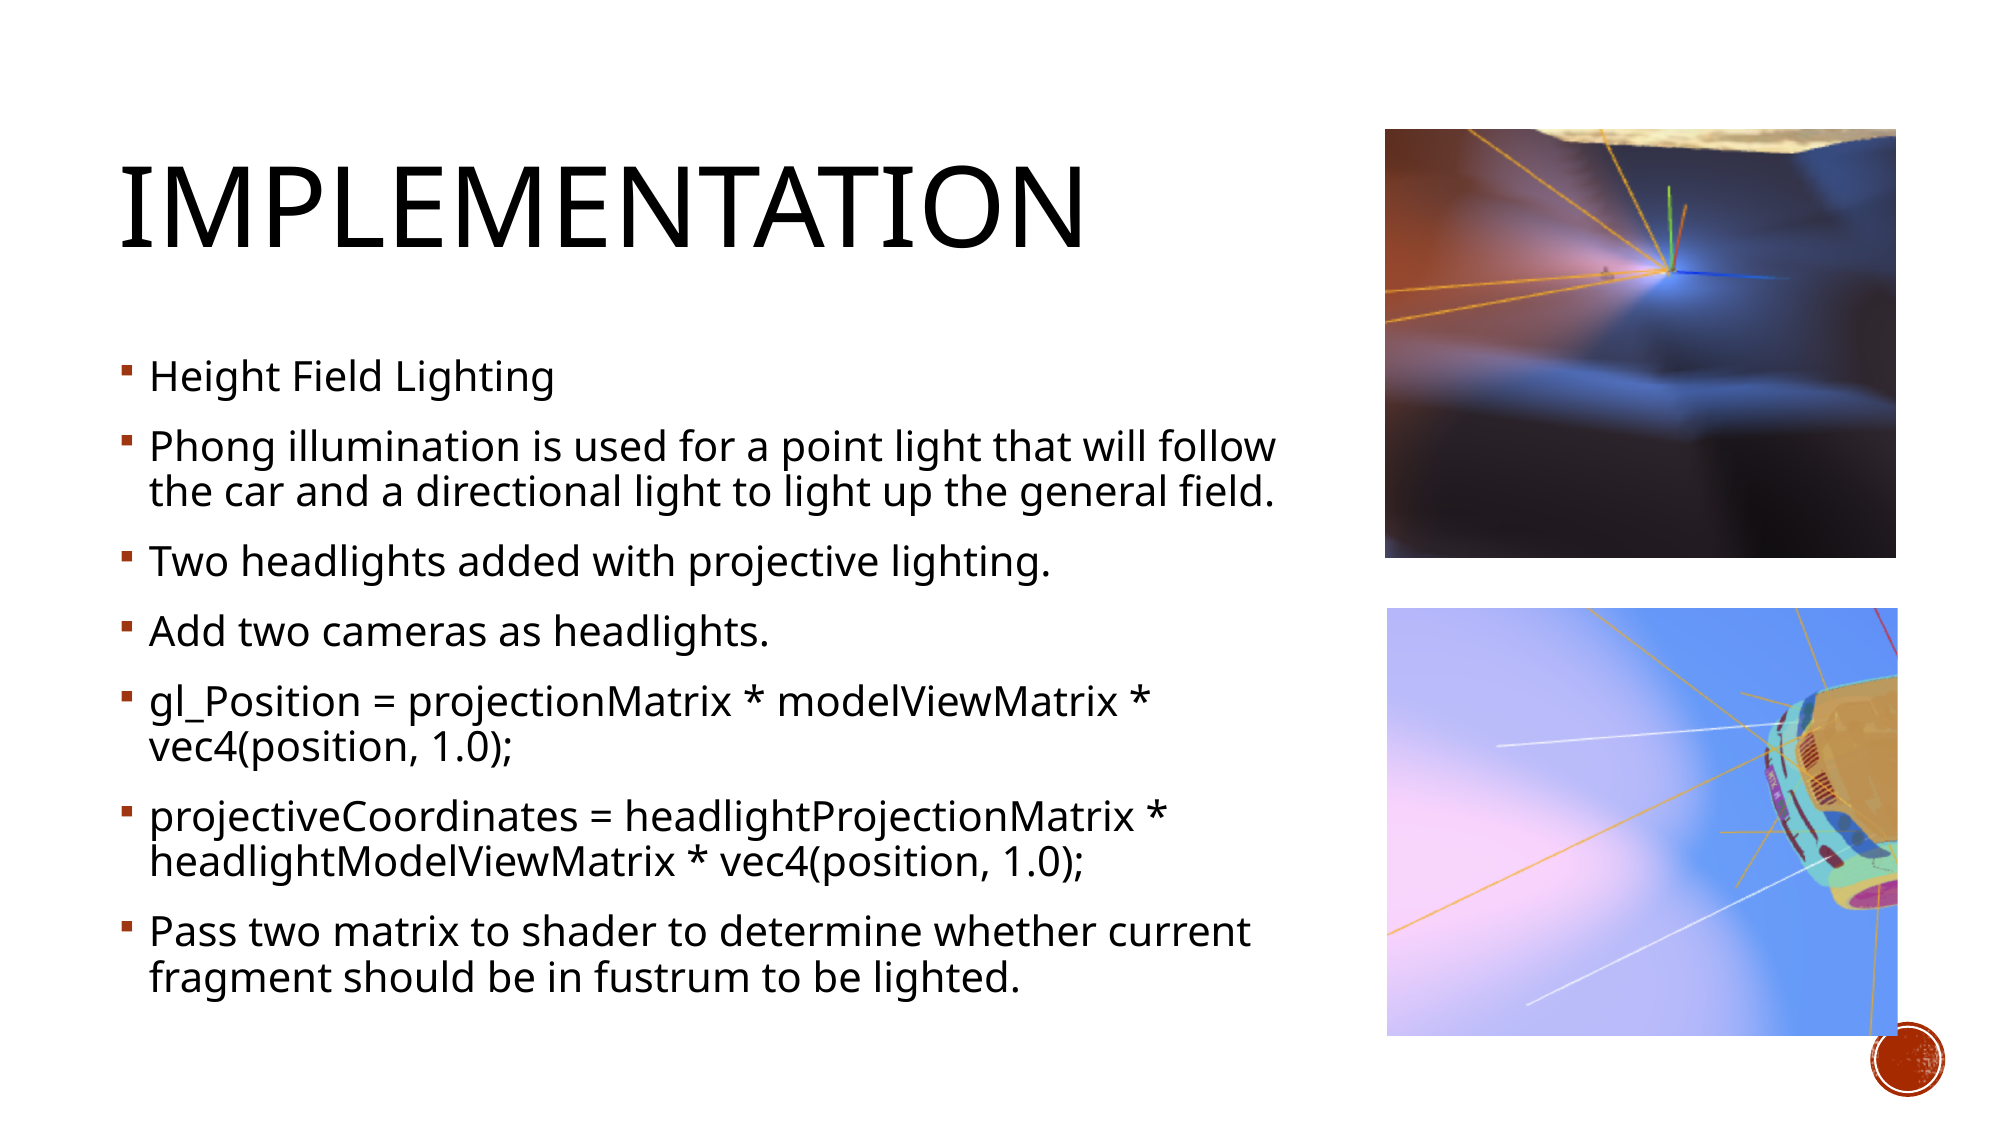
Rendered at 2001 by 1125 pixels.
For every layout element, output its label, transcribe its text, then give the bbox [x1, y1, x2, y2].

picture [1387, 608, 1898, 1036]
title IMPLEMENTATION [103, 79, 1334, 344]
list Height Field Lighting Phong illumination is used for a point light that will follow the car and a directional light to light up the general field. Two headlights added with projective lighting. Add two cameras as headlights. gl_Position = projectionMatrix * modelViewMatrix * vec4(position, 1.0); projectiveCoordinates = headlightProjectionMatrix * headlightModelViewMatrix * vec4(position, 1.0); Pass two matrix to shader to determine whether current fragment should be in fustrum to be lighted. [103, 348, 1334, 1013]
picture [1385, 129, 1896, 558]
